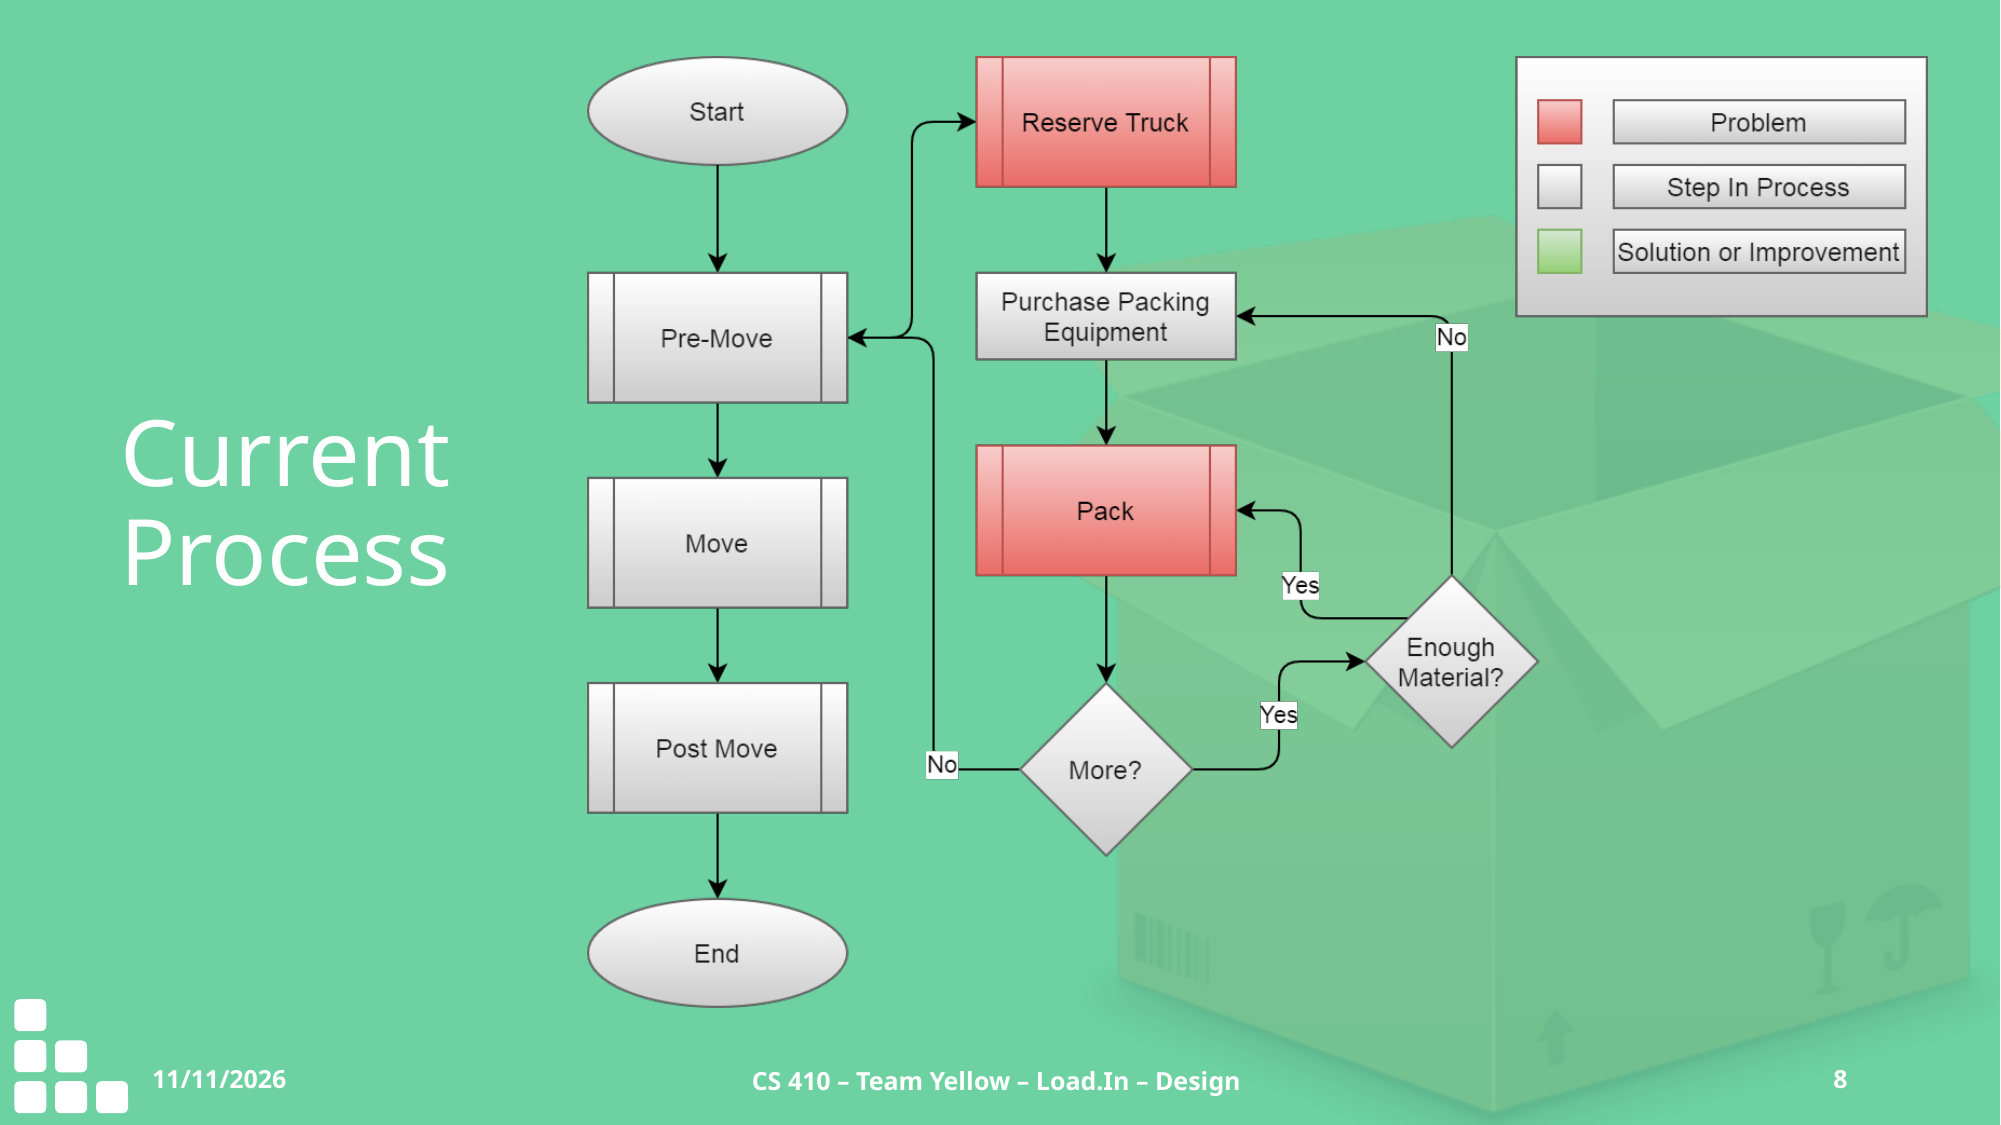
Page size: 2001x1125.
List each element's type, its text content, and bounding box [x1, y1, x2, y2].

text_box 8 [1412, 1035, 1863, 1125]
text_box 12/2/2020 [137, 1035, 588, 1125]
picture [587, 56, 1928, 1009]
text_box CS 410 – Team Yellow – Load.In – Design [662, 1035, 1338, 1125]
text_box Current Process [105, 352, 582, 660]
